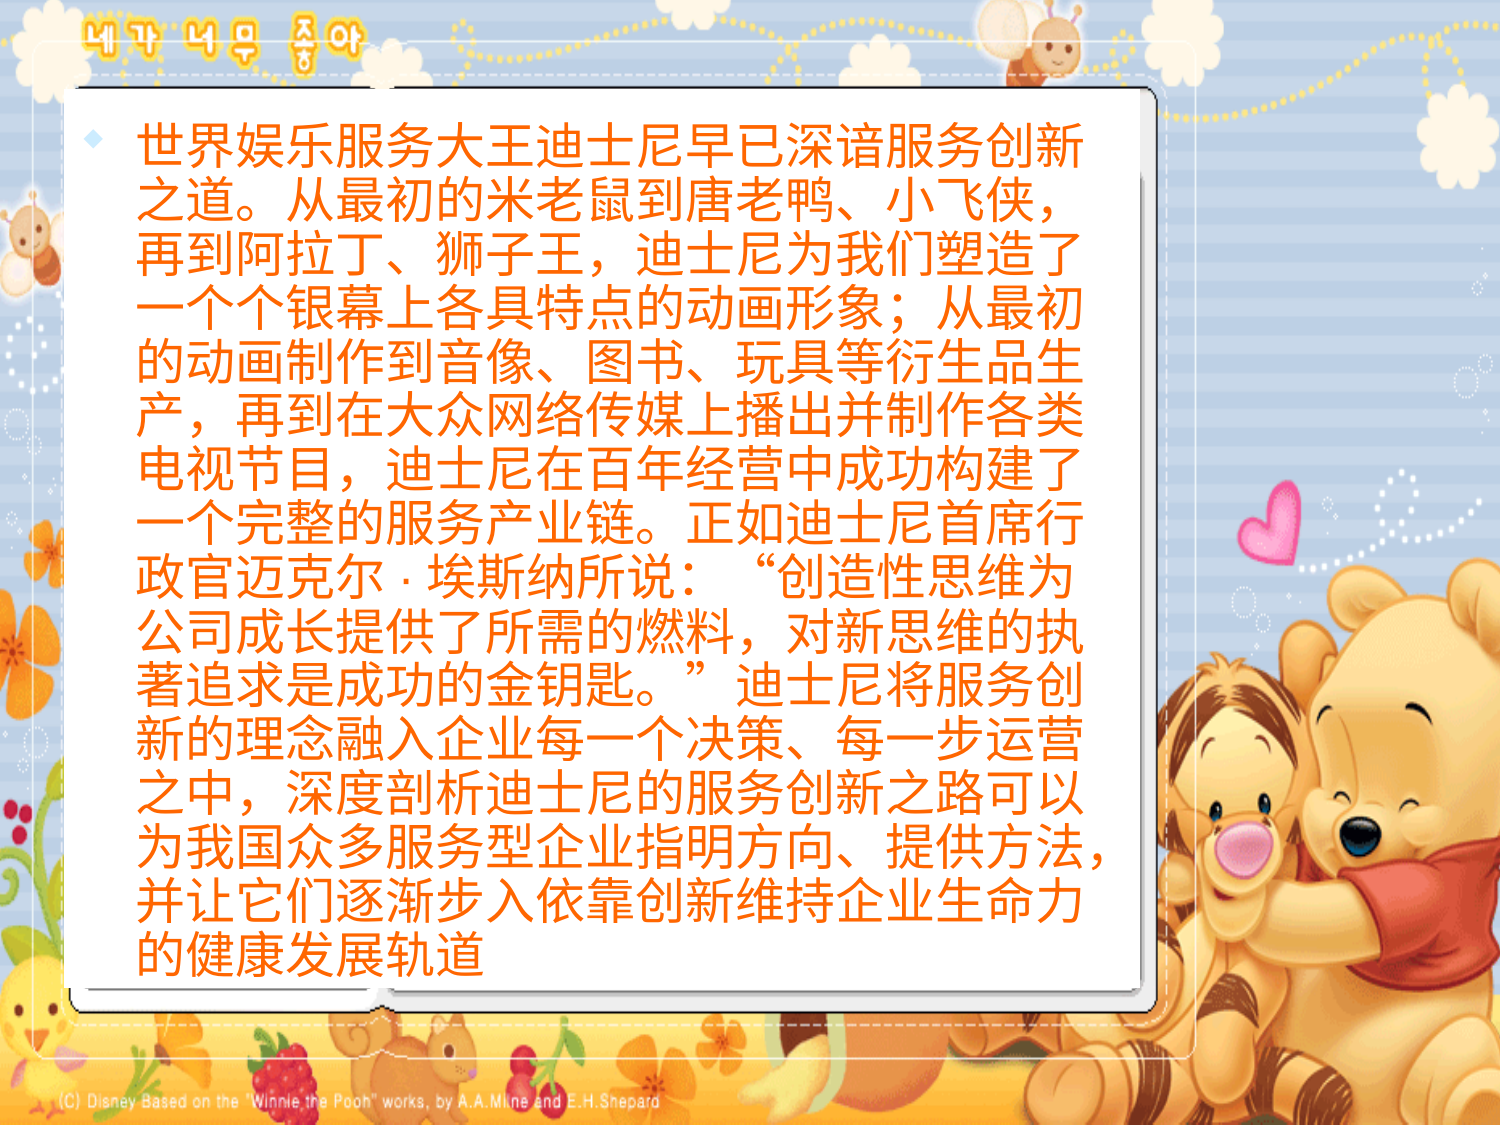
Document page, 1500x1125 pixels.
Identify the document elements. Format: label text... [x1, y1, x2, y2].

text_box [64, 90, 1140, 988]
list 世界娱乐服务大王迪士尼早已深谙服务创新之道。从最初的米老鼠到唐老鸭、小飞侠，再到阿拉丁、狮子王，迪士尼为我们塑造了一个个银幕上各具特点的动画形象；从最初的动画制作到音像、图书、玩具等衍生品生产，再到在大众网络传媒上播出并制作各类电视节目，迪士尼在百年经营中成功构建了一个完整的服务产业链。正如迪士尼首席行政官迈克尔·埃斯纳所说：“创造性思维为公司成长提供了所需的燃料，对新思维的执著追求是成功的金钥匙。”迪士尼将服务创新的理念融入企业每一个决策、每一步运营之中，深度剖析迪士尼的服务创新之路可以为我国众多服务型企业指明方向、提供方法，并让它们逐渐步入依靠创新维持企业生命力的健康发展轨道 [64, 113, 1121, 1006]
picture [0, 0, 1500, 1125]
